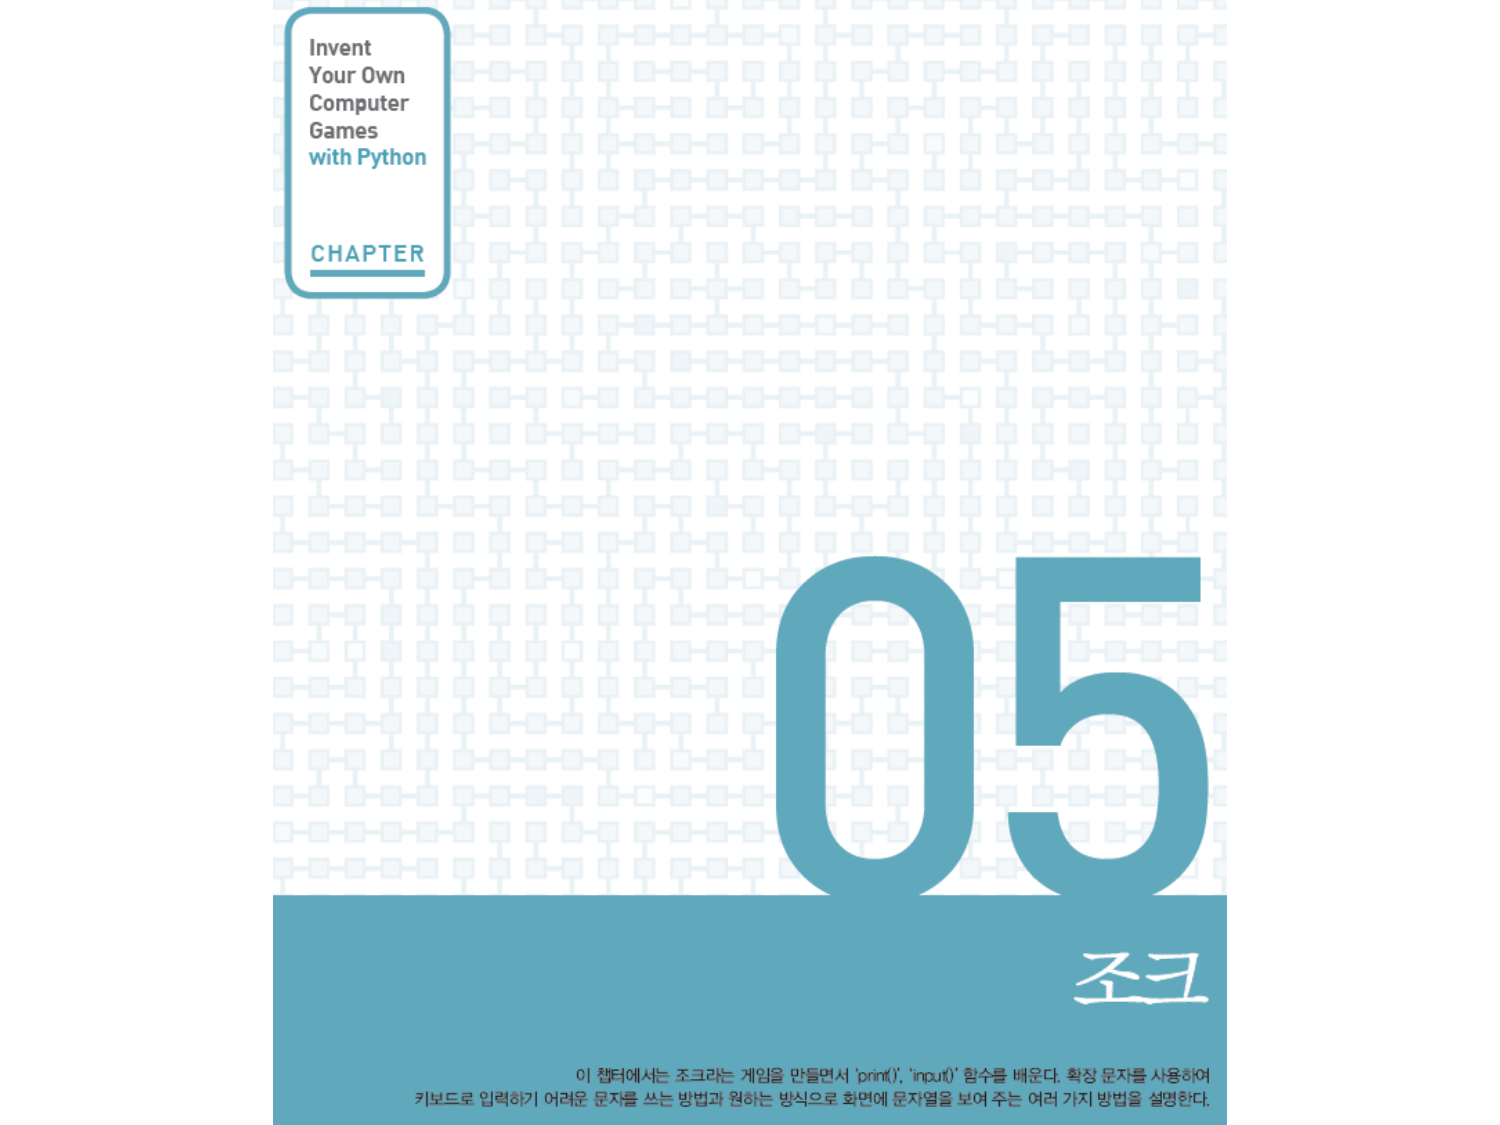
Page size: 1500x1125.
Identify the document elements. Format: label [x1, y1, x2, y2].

picture [272, 0, 1227, 1125]
